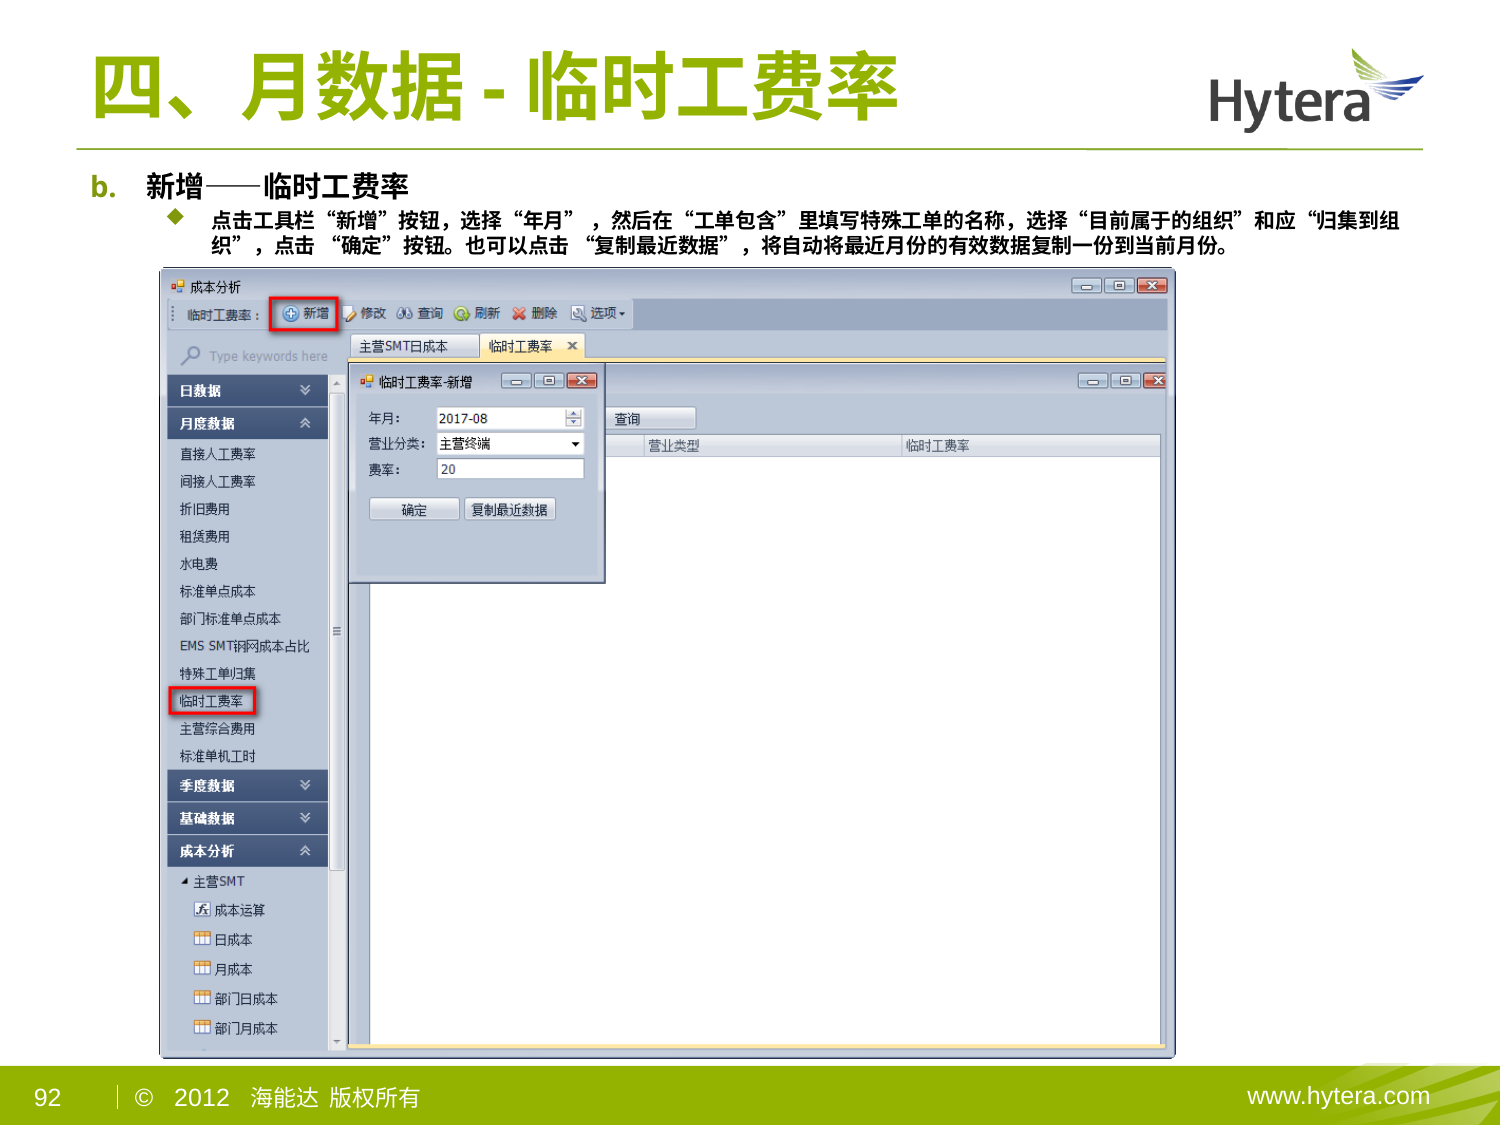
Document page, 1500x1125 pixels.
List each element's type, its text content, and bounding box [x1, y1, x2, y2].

picture [159, 266, 1176, 1059]
list 新增——临时工费率 点击工具栏“新增”按钮，选择“年月” ，然后在“工单包含”里填写特殊工单的名称，选择“目前属于的组织”和应“归集到组织”，点击 “确定”按钮。也可以点击 “复制最近数据”，将自动将最近月份的有效数据复制一份到当前月份。 [75, 160, 1425, 1059]
picture [1135, 1063, 1500, 1125]
title 四、月数据-临时工费率 [75, 38, 1425, 131]
